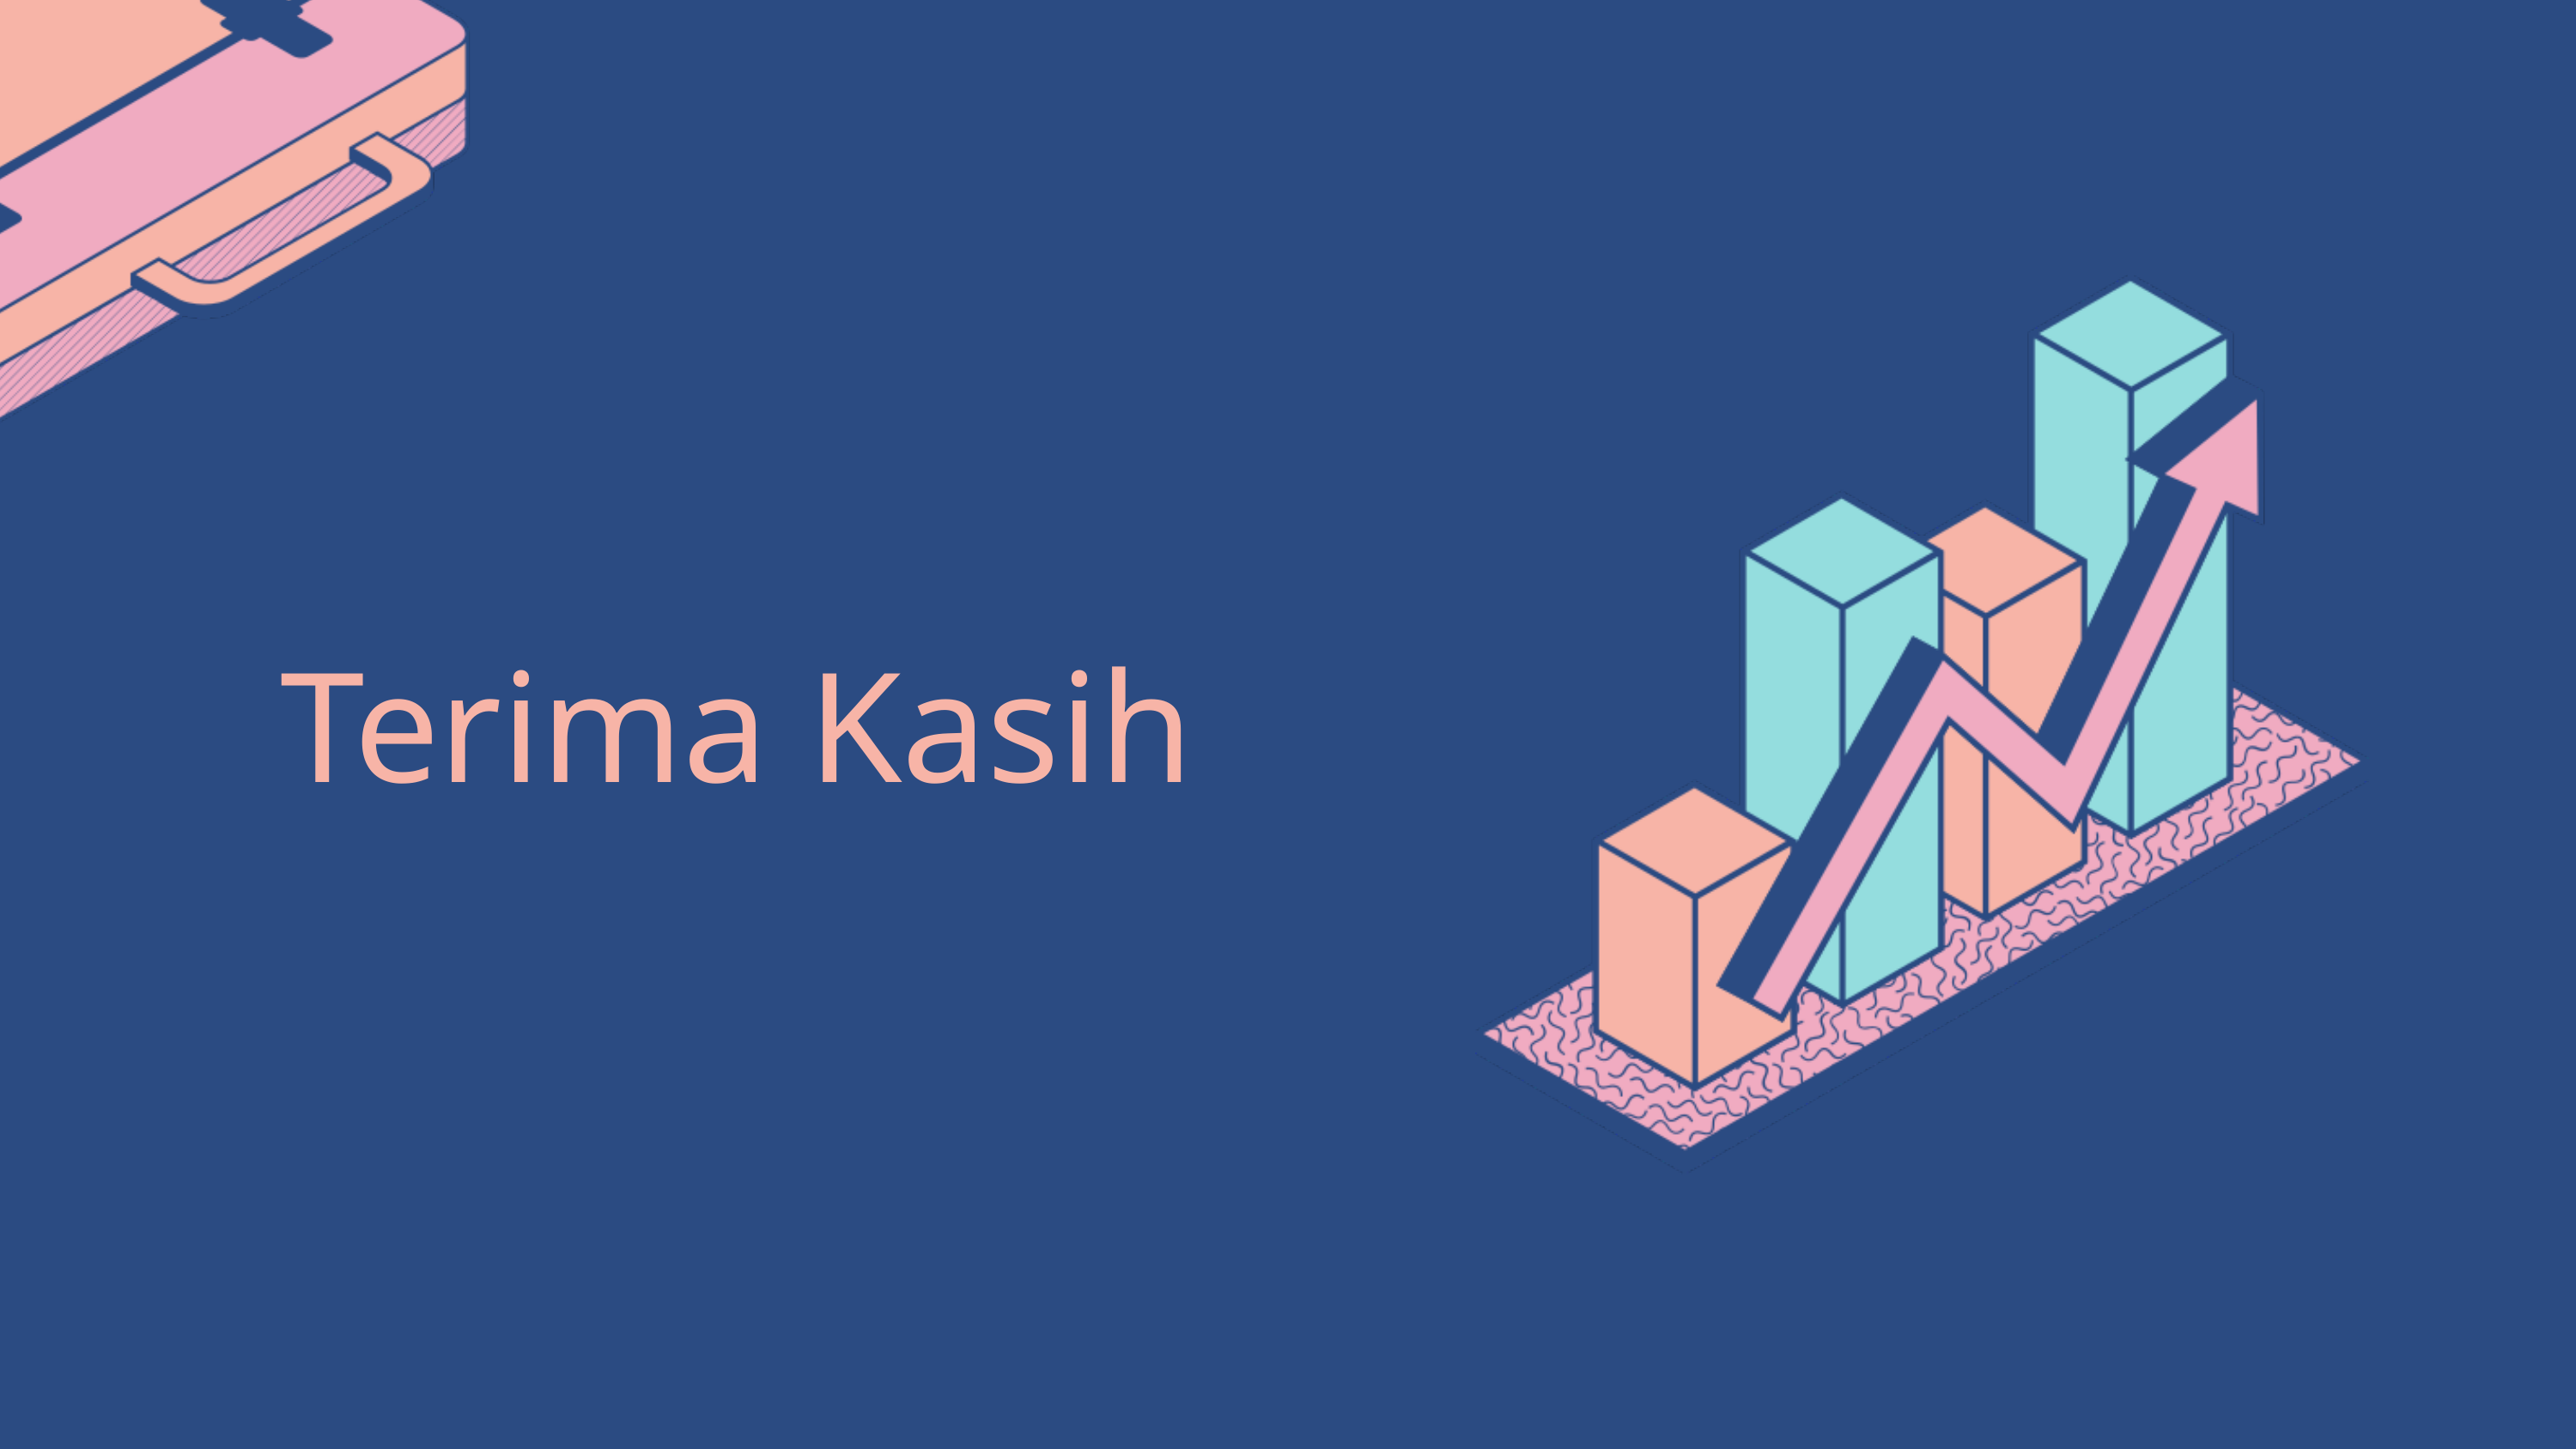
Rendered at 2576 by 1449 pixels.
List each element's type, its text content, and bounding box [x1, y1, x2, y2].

picture [0, 0, 471, 435]
picture [1475, 274, 2369, 1174]
text_box Terima Kasih [279, 630, 1471, 813]
